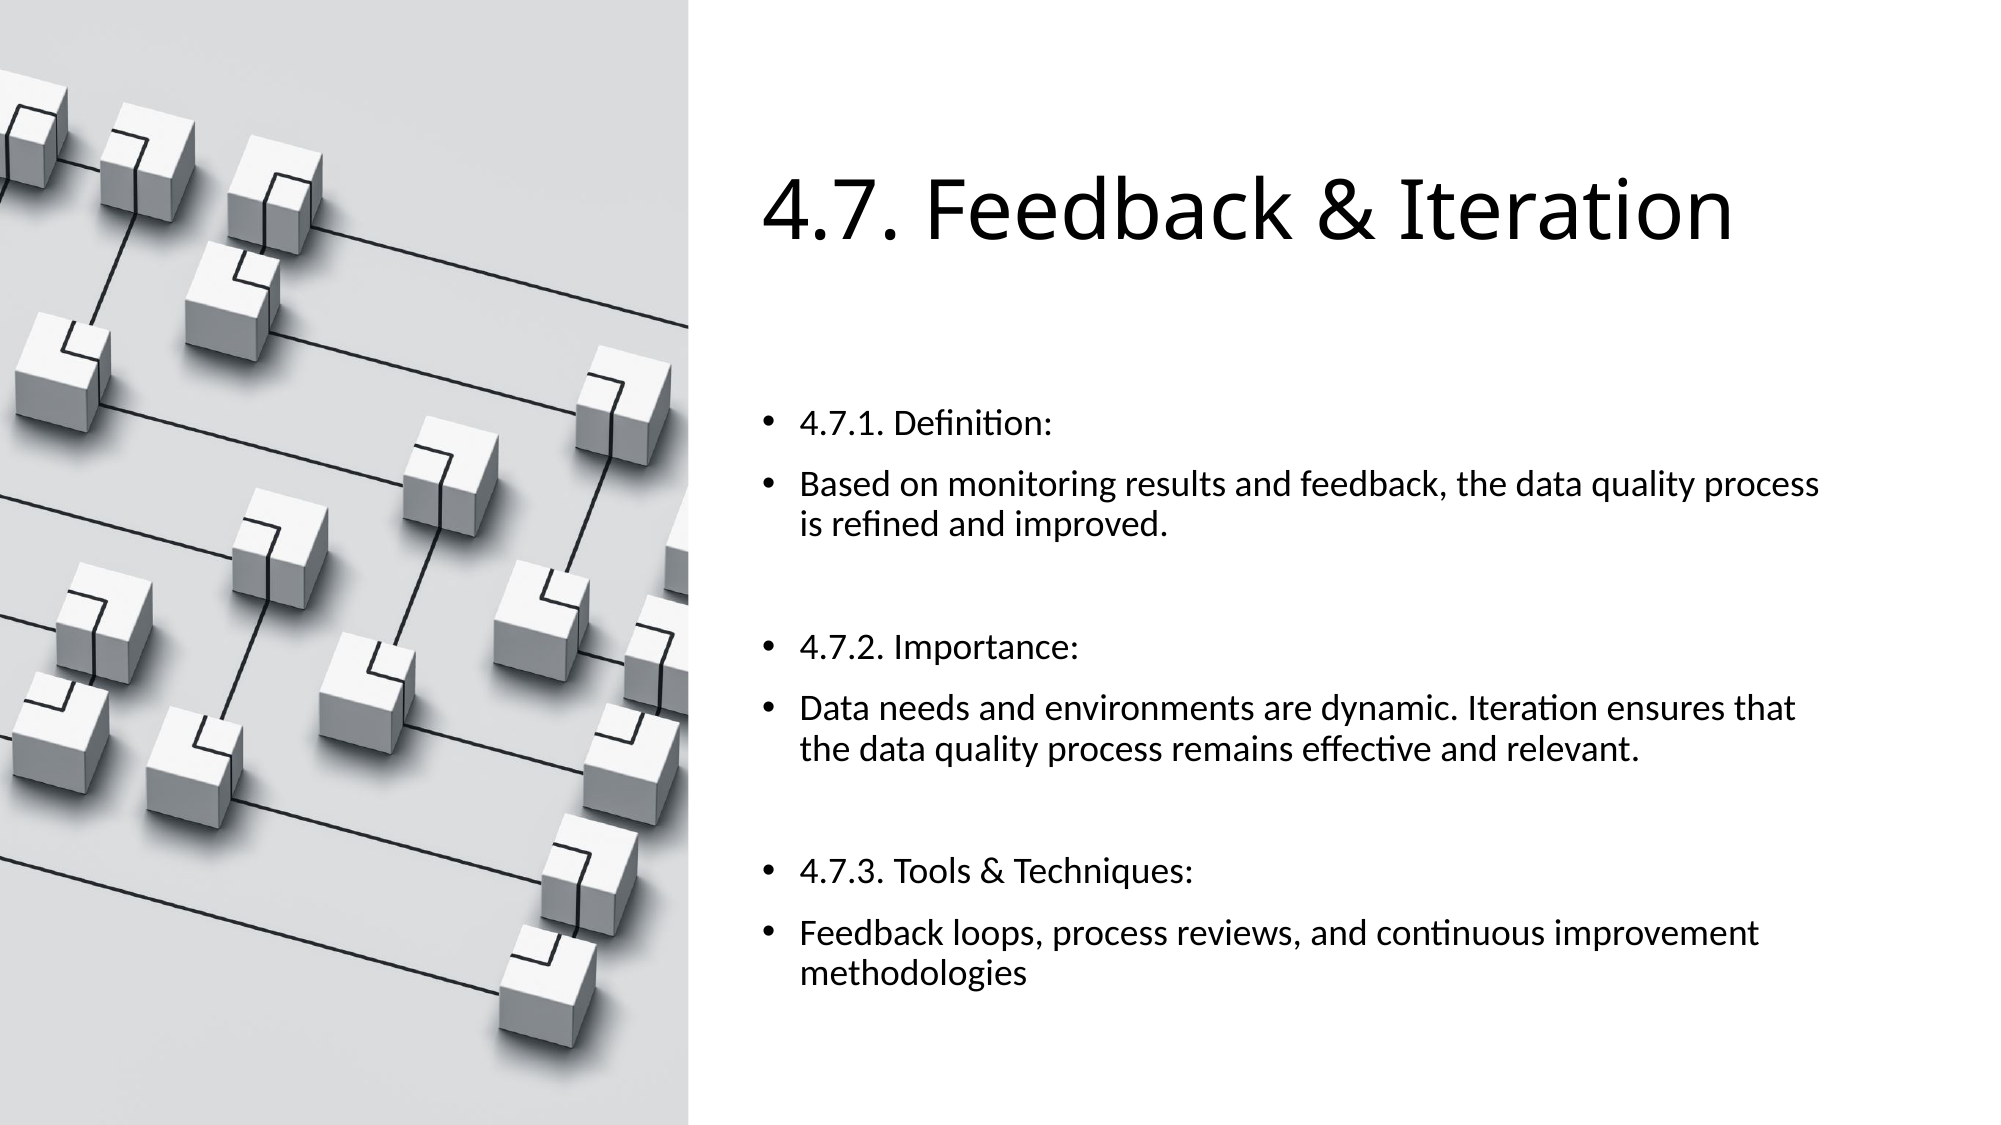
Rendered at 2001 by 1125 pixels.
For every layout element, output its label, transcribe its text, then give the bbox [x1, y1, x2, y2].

title 4.7. Feedback & Iteration [746, 90, 1863, 365]
text_box [689, 0, 2000, 1125]
picture [0, 0, 689, 1125]
list 4.7.1. Definition: Based on monitoring results and feedback, the data quality process is refined and improved. 4.7.2. Importance: Data needs and environments are dynamic. Iteration ensures that the data quality process remains effective and relevant. 4.7.3. Tools & Techniques: Feedback loops, process reviews, and continuous improvement methodologies [746, 395, 1863, 1004]
